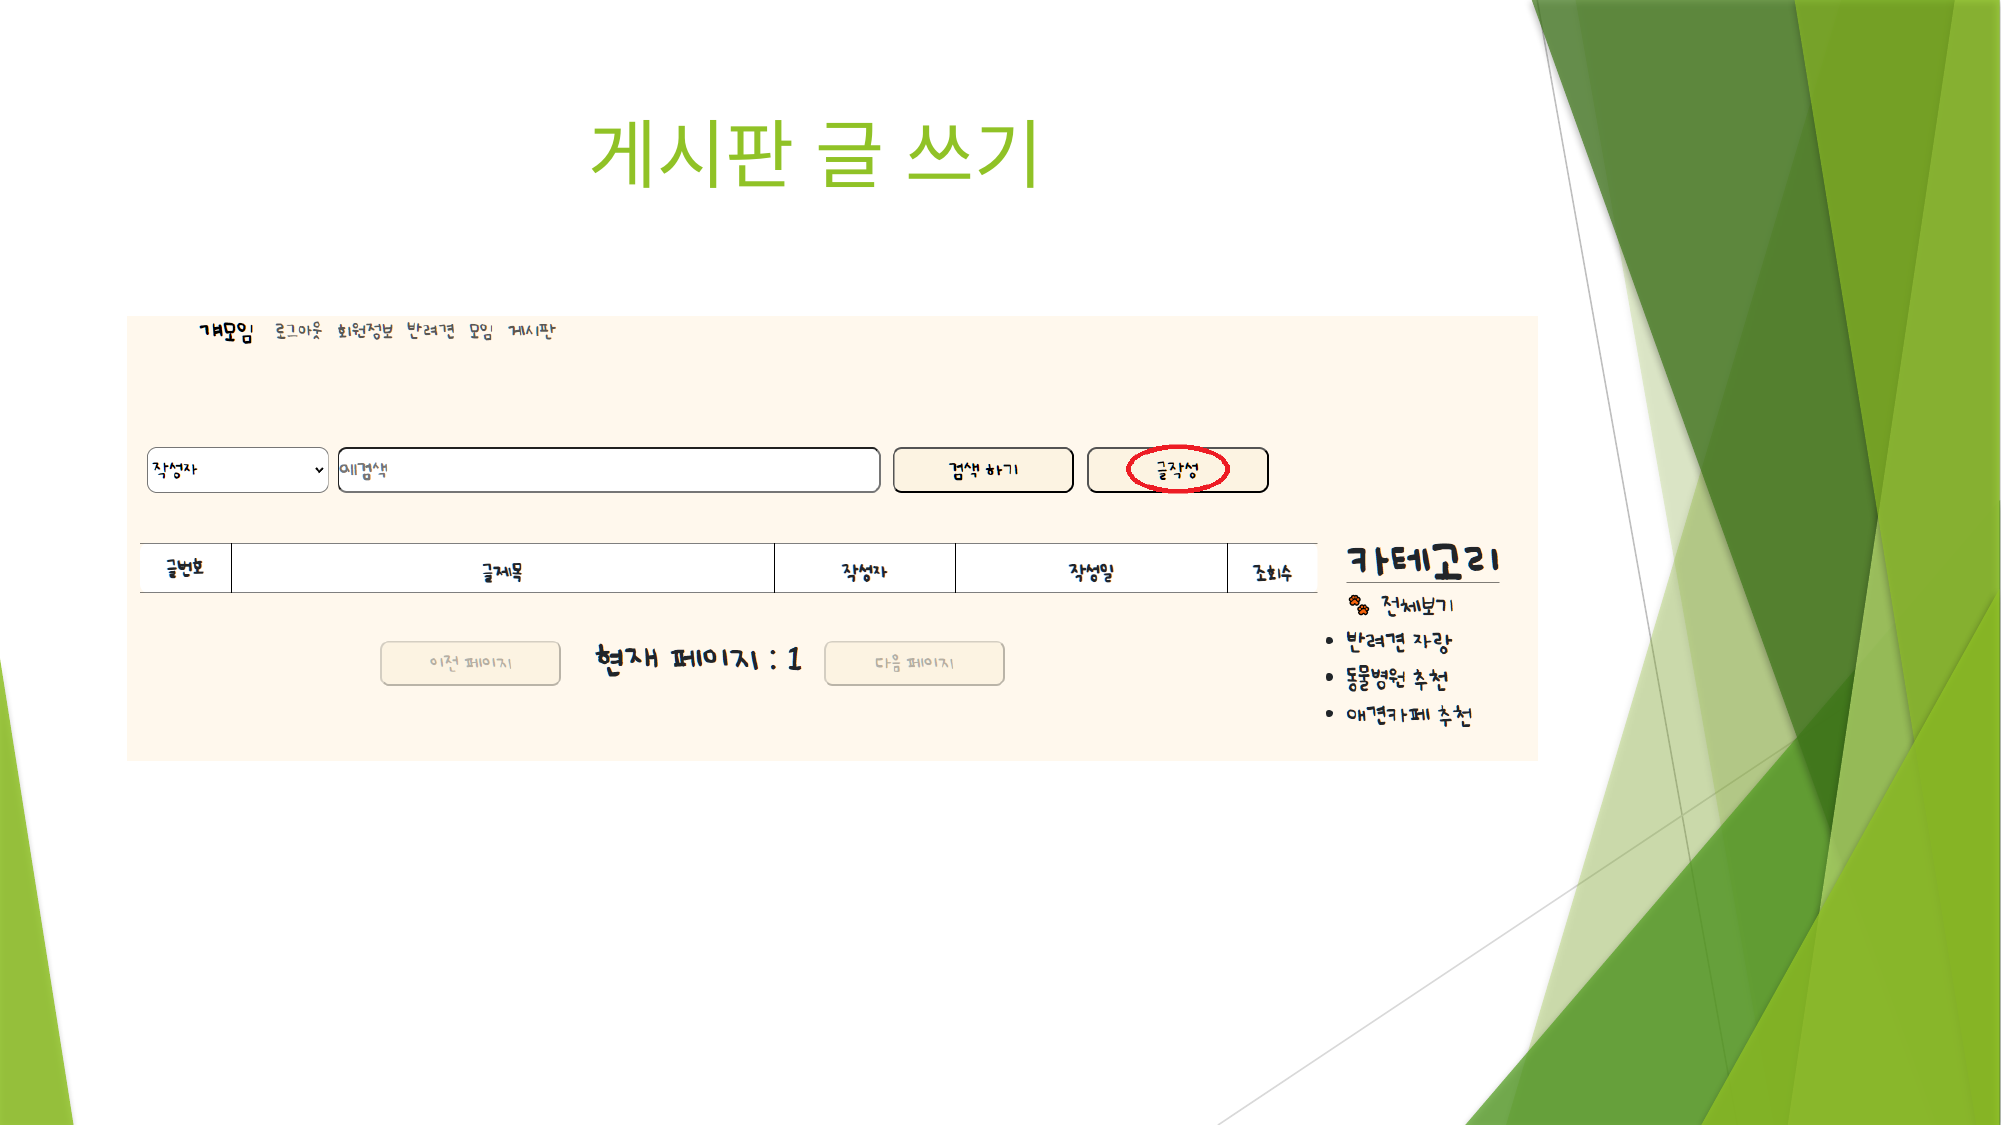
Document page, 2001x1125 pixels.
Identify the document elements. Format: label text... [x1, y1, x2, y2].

title 게시판 글 쓰기 [111, 99, 1522, 317]
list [126, 316, 1538, 761]
